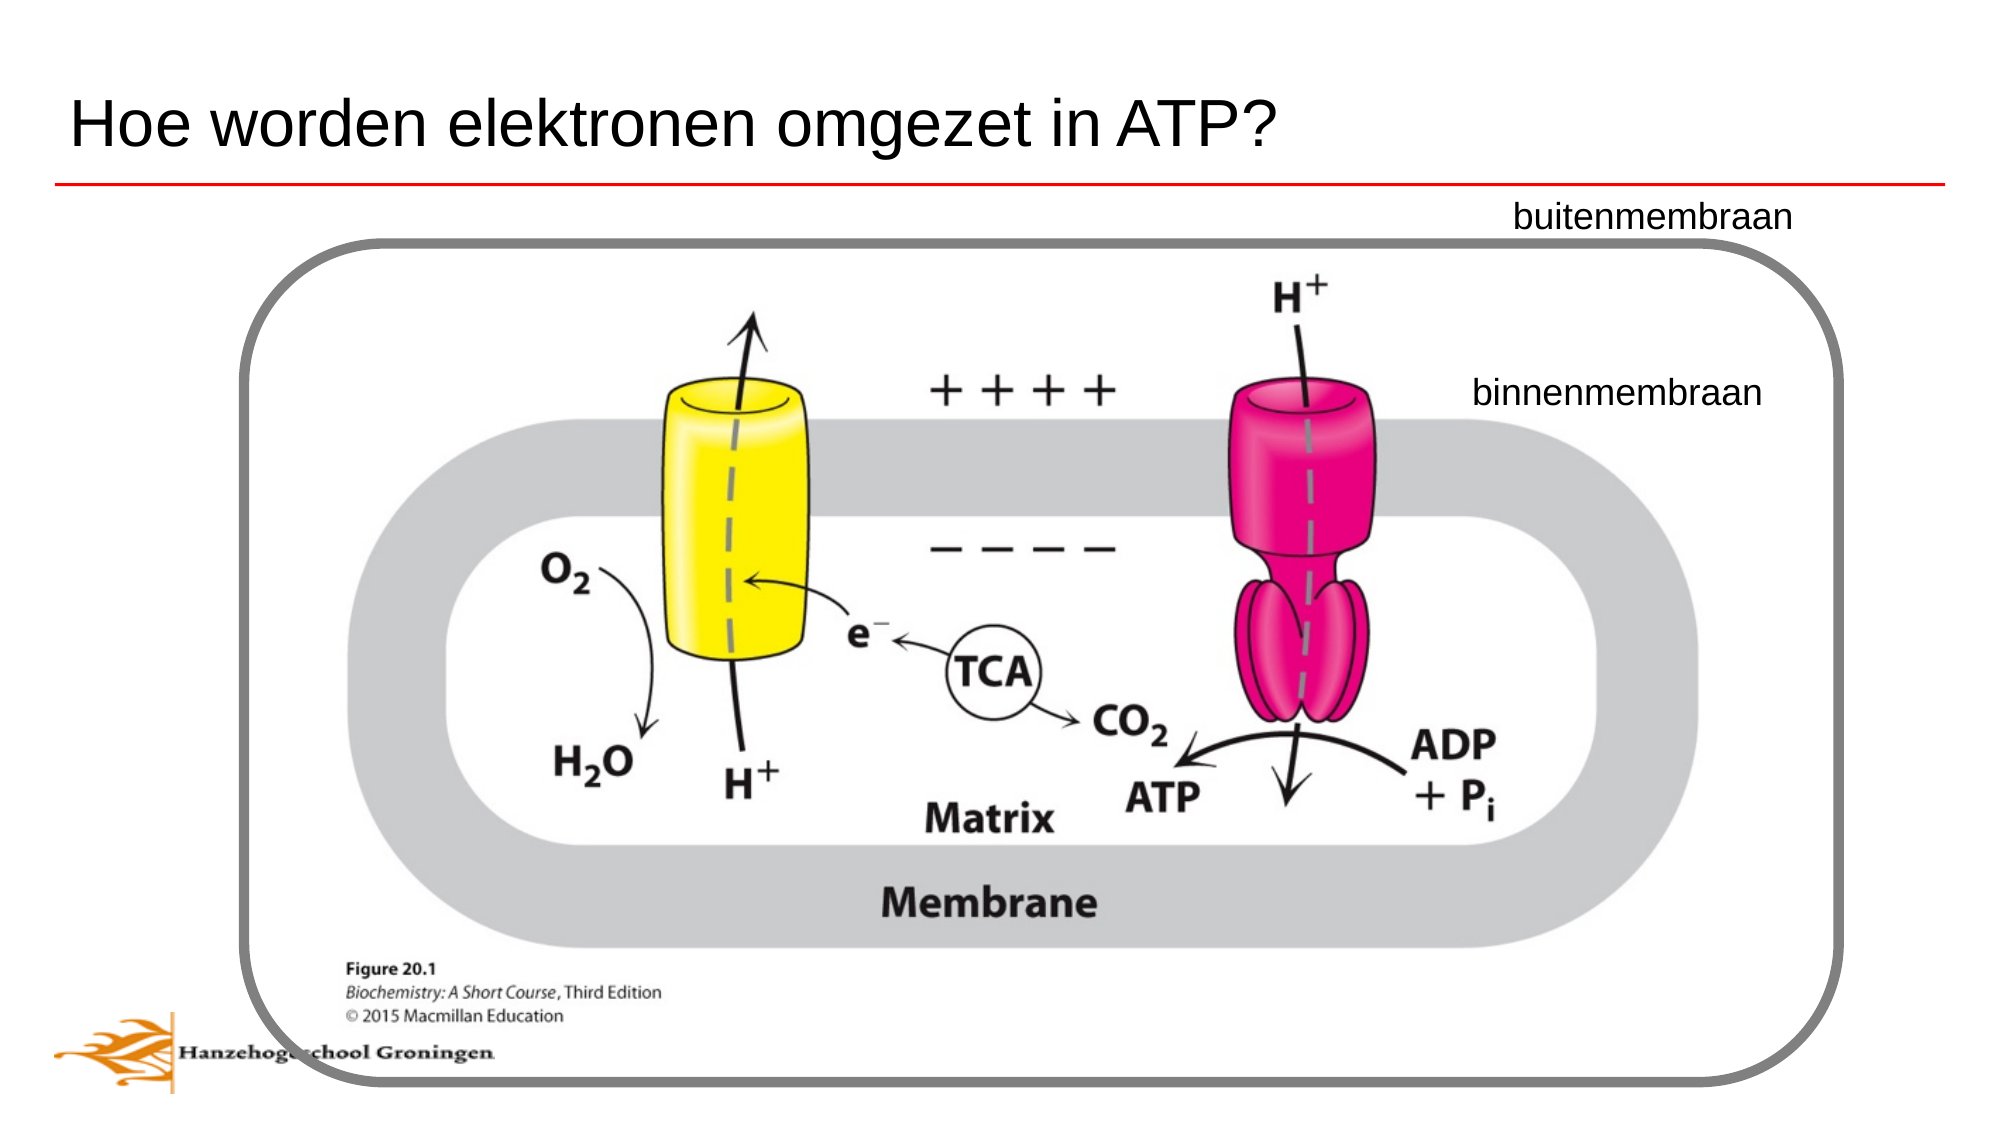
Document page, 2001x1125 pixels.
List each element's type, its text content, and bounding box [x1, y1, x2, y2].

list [338, 260, 1709, 1030]
title Hoe worden elektronen omgezet in ATP? [54, 54, 1946, 185]
picture [54, 1012, 495, 1094]
text_box [241, 241, 1841, 1085]
text_box binnenmembraan [1714, 360, 1778, 421]
text_box buitenmembraan [1498, 184, 1809, 245]
